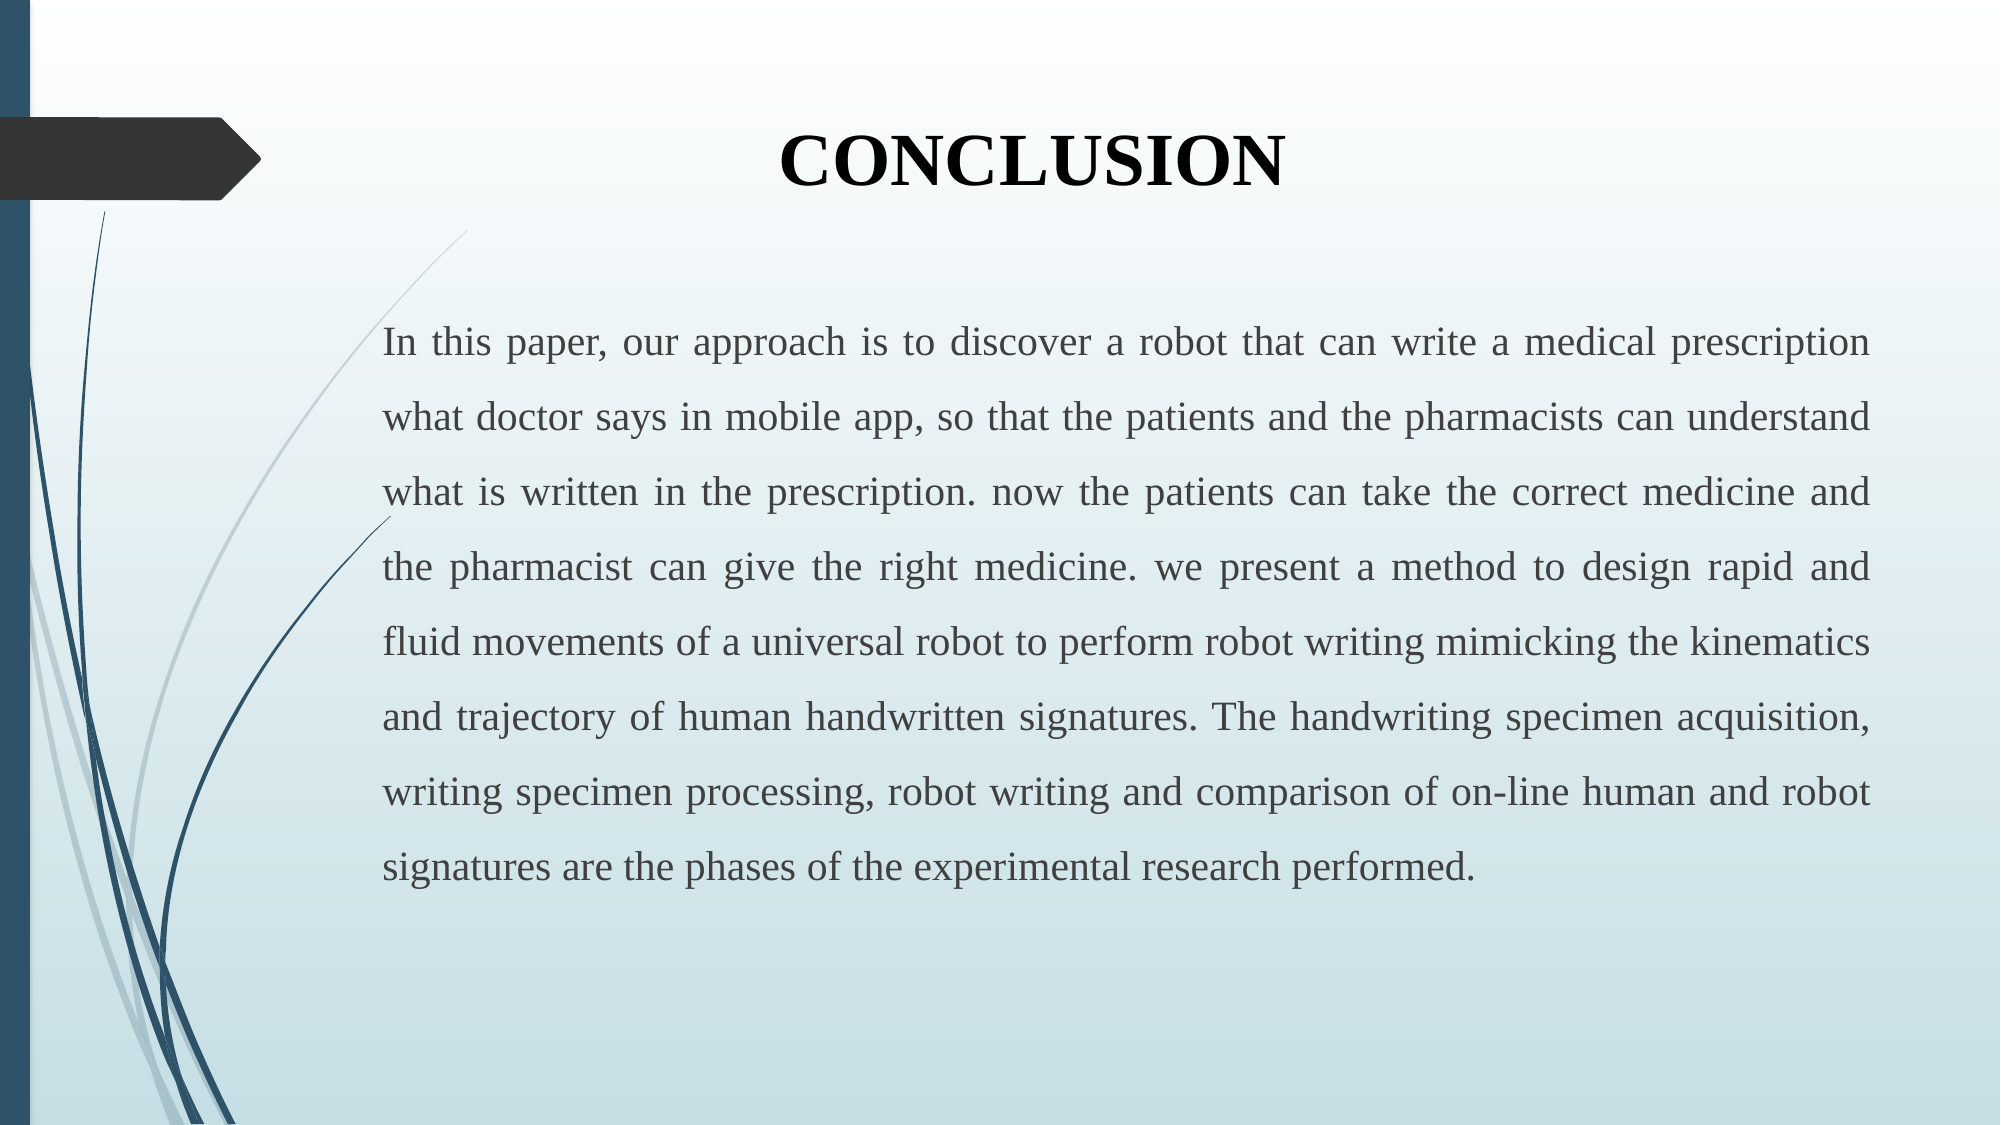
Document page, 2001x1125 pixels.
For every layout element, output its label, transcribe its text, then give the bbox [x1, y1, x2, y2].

list In this paper, our approach is to discover a robot that can write a medical prescription what doctor says in mobile app, so that the patients and the pharmacists can understand what is written in the prescription. now the patients can take the correct medicine and the pharmacist can give the right medicine. we present a method to design rapid and fluid movements of a universal robot to perform robot writing mimicking the kinematics and trajectory of human handwritten signatures. The handwriting specimen acquisition, writing specimen processing, robot writing and comparison of on-line human and robot signatures are the phases of the experimental research performed. [361, 281, 1888, 1125]
title CONCLUSION [332, 102, 1888, 313]
